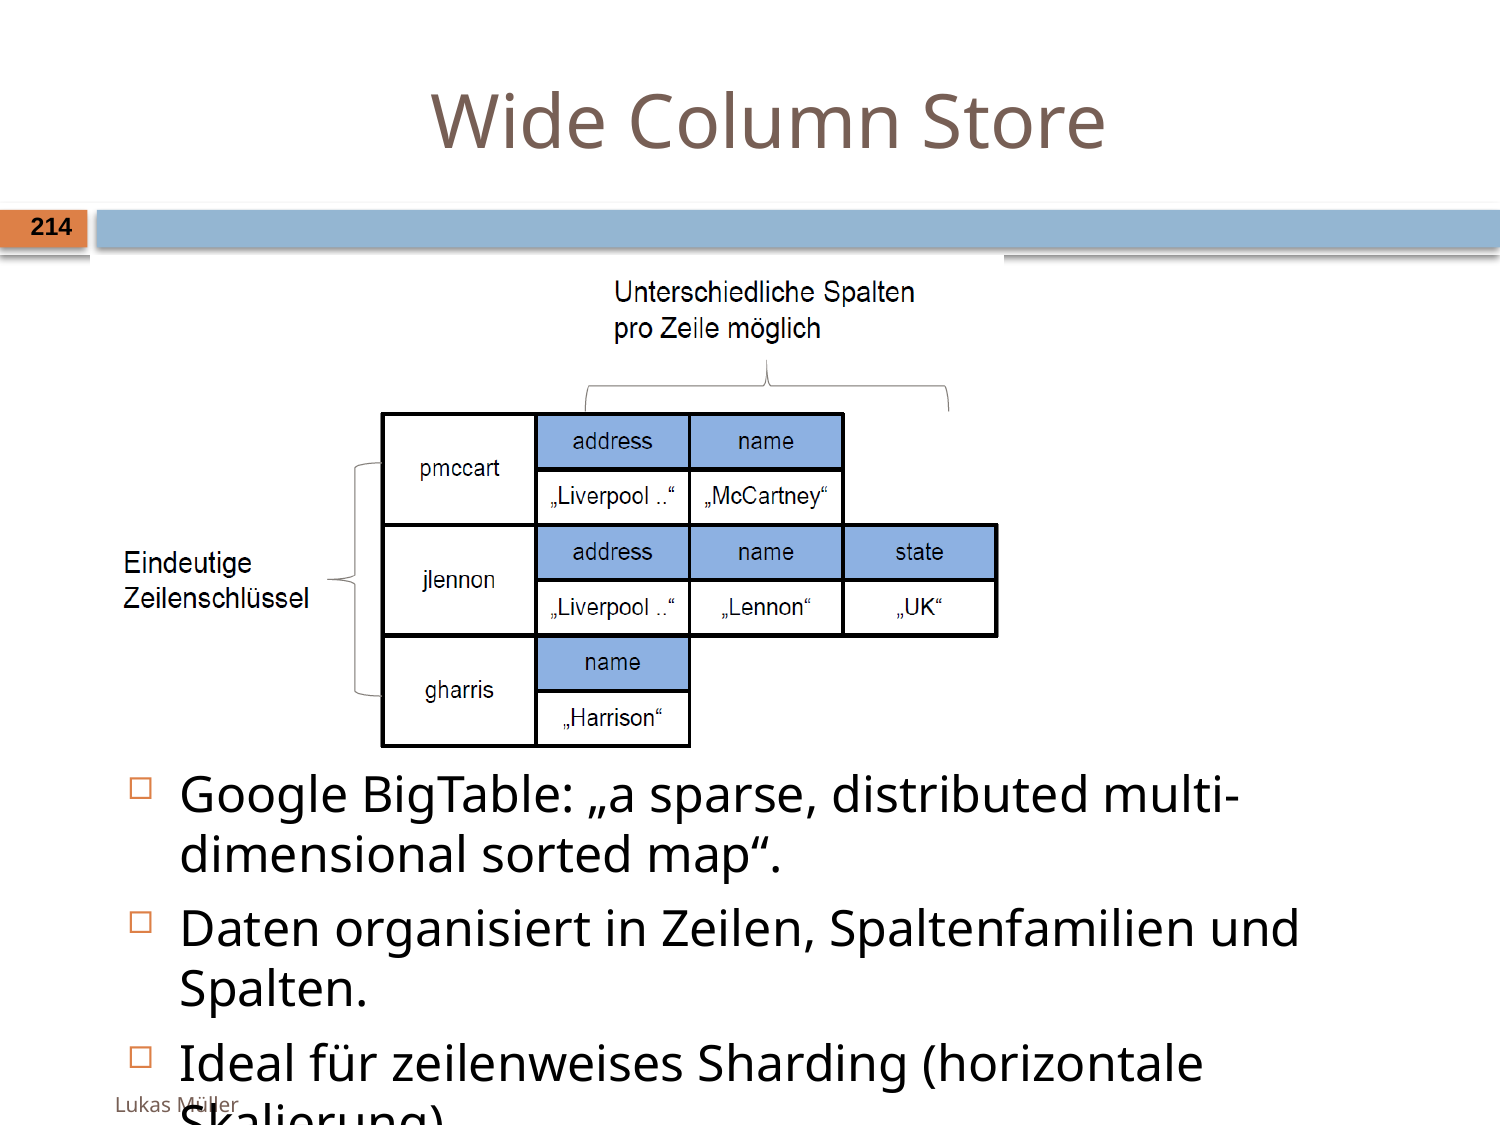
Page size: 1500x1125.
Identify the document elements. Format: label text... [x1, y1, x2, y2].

slide_number 214 [0, 208, 88, 249]
list Google BigTable: „a sparse, distributed multi-dimensional sorted map“. Daten organisiert in Zeilen, Spaltenfamilien und Spalten. Ideal für zeilenweises Sharding (horizontale Skalierung). [112, 754, 1460, 1058]
picture [90, 255, 1005, 755]
title Wide Column Store [100, 37, 1438, 200]
